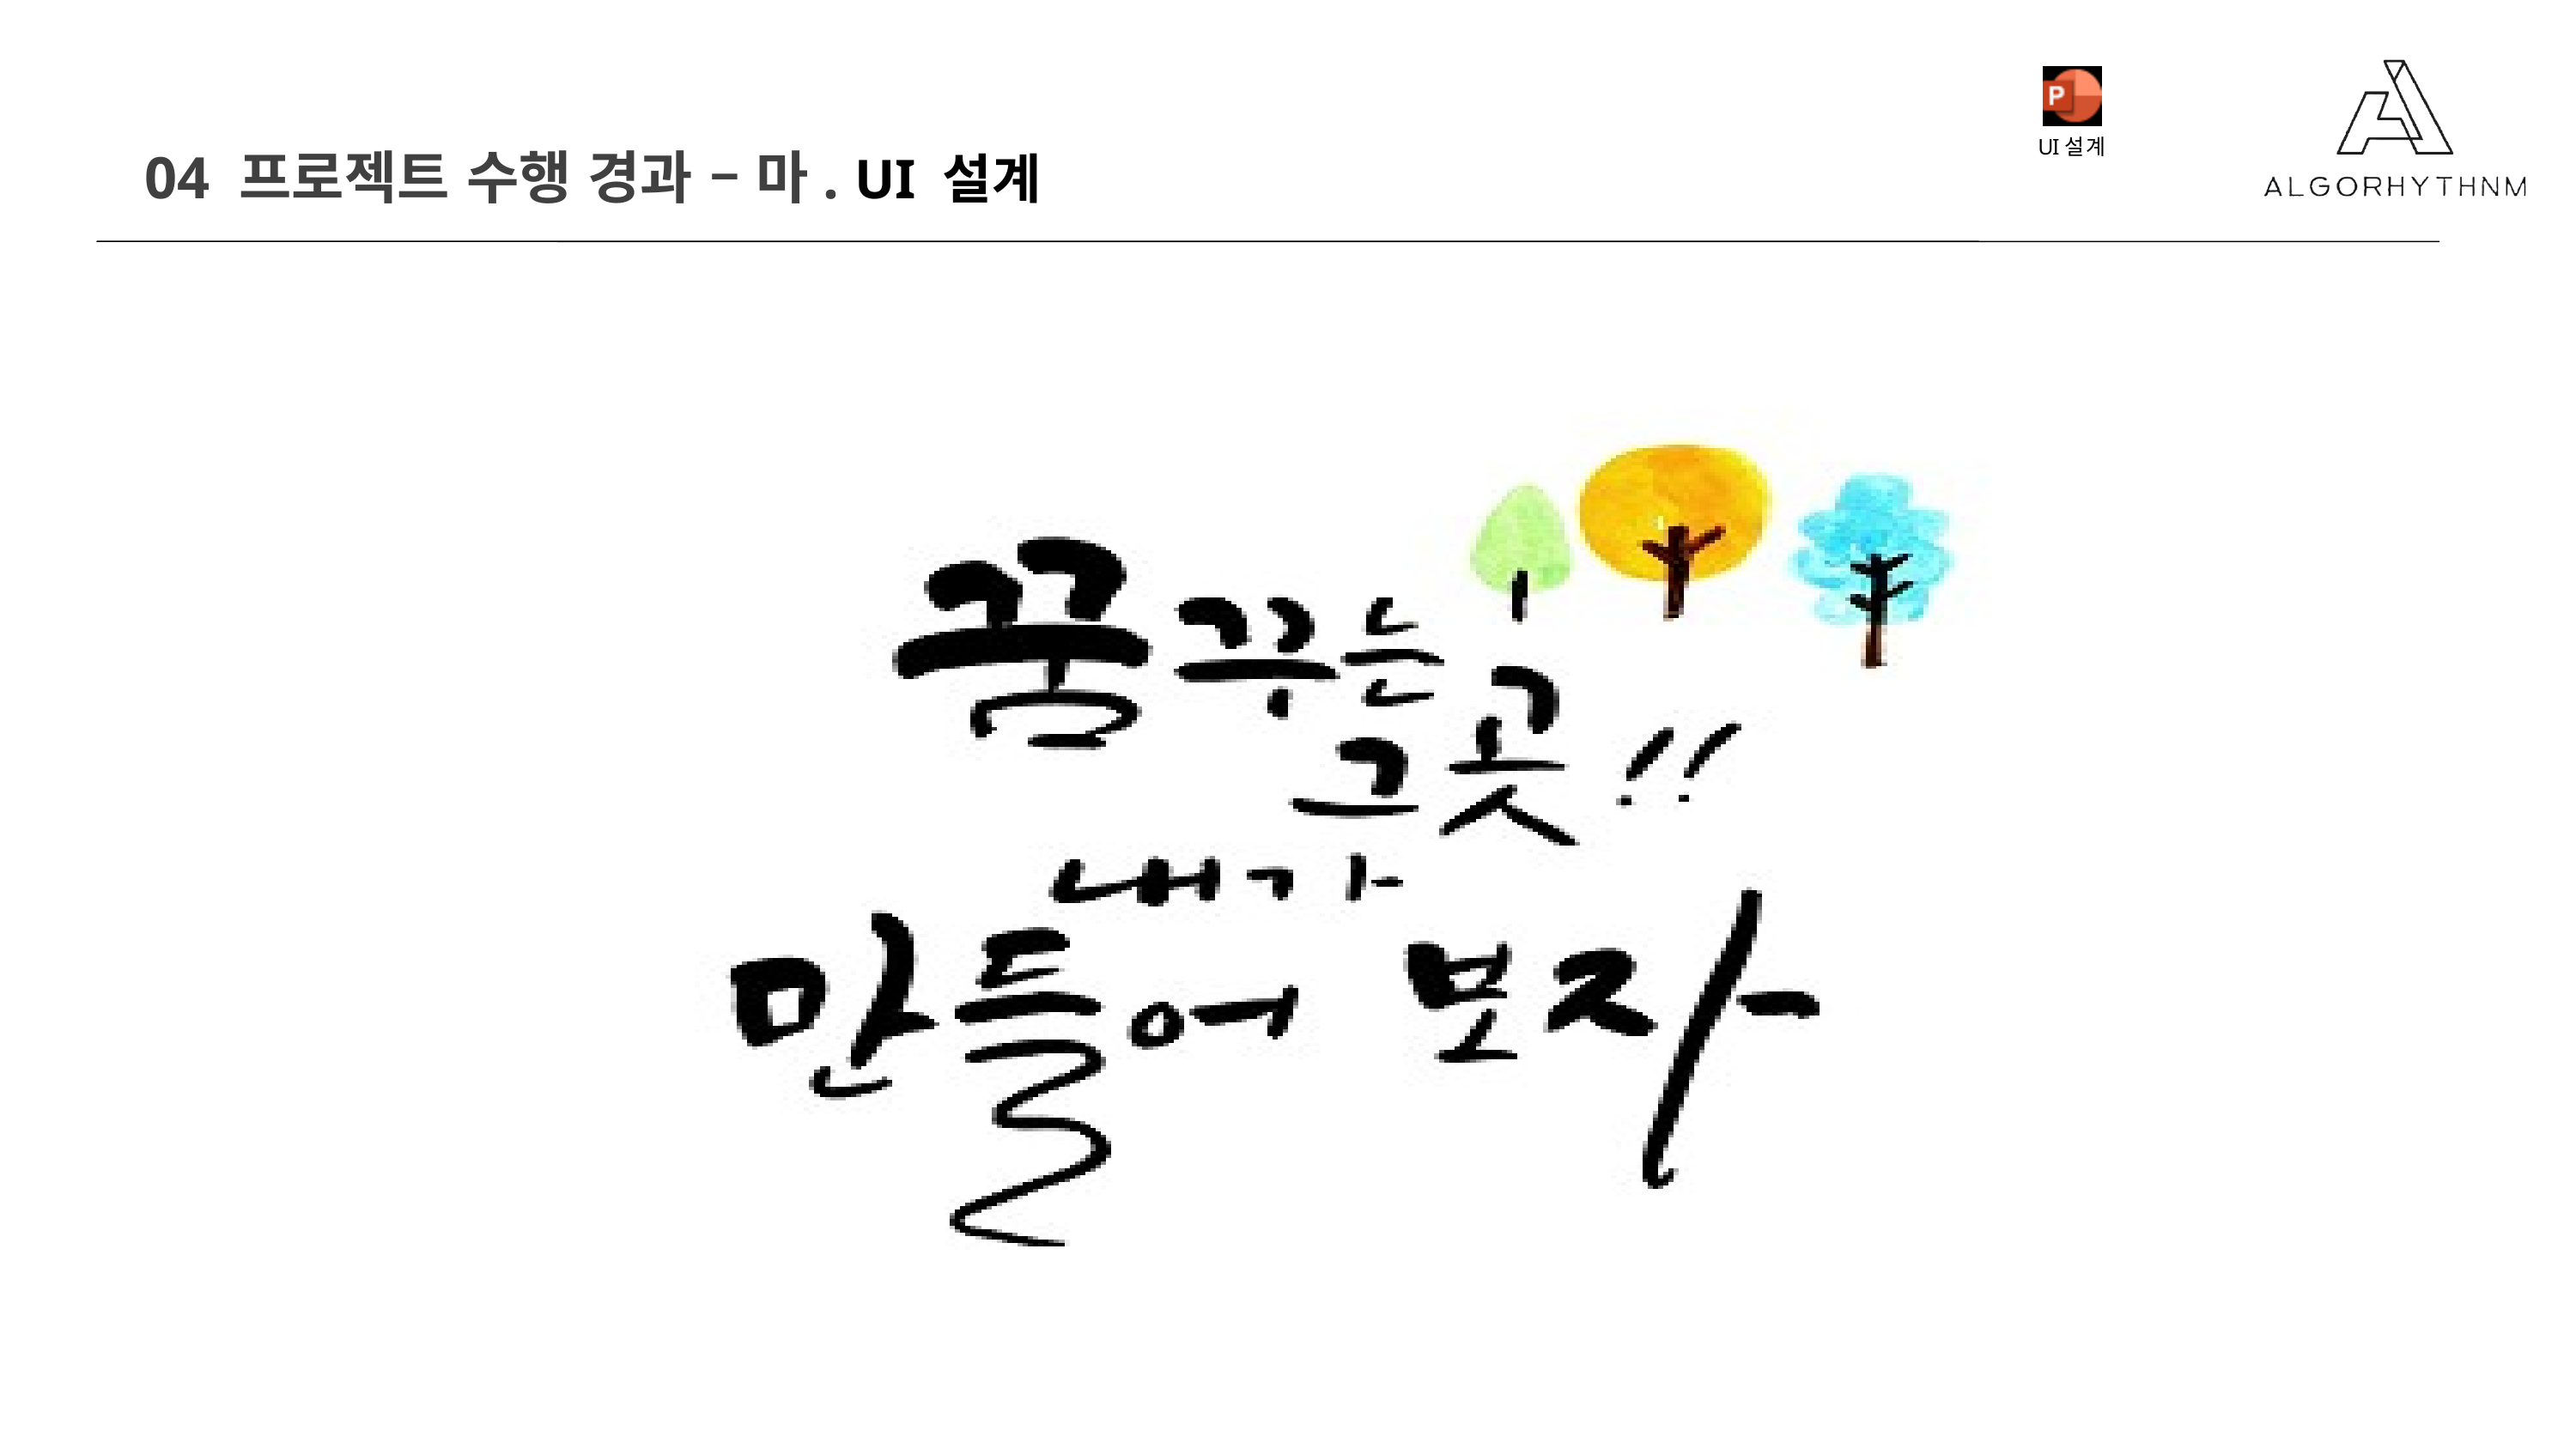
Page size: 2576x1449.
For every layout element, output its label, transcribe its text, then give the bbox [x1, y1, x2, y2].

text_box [1985, 66, 2158, 213]
text_box 04 프로젝트 수행 경과 – 마. UI 설계 [144, 135, 1374, 211]
picture [487, 353, 2049, 1373]
picture [2253, 58, 2539, 209]
